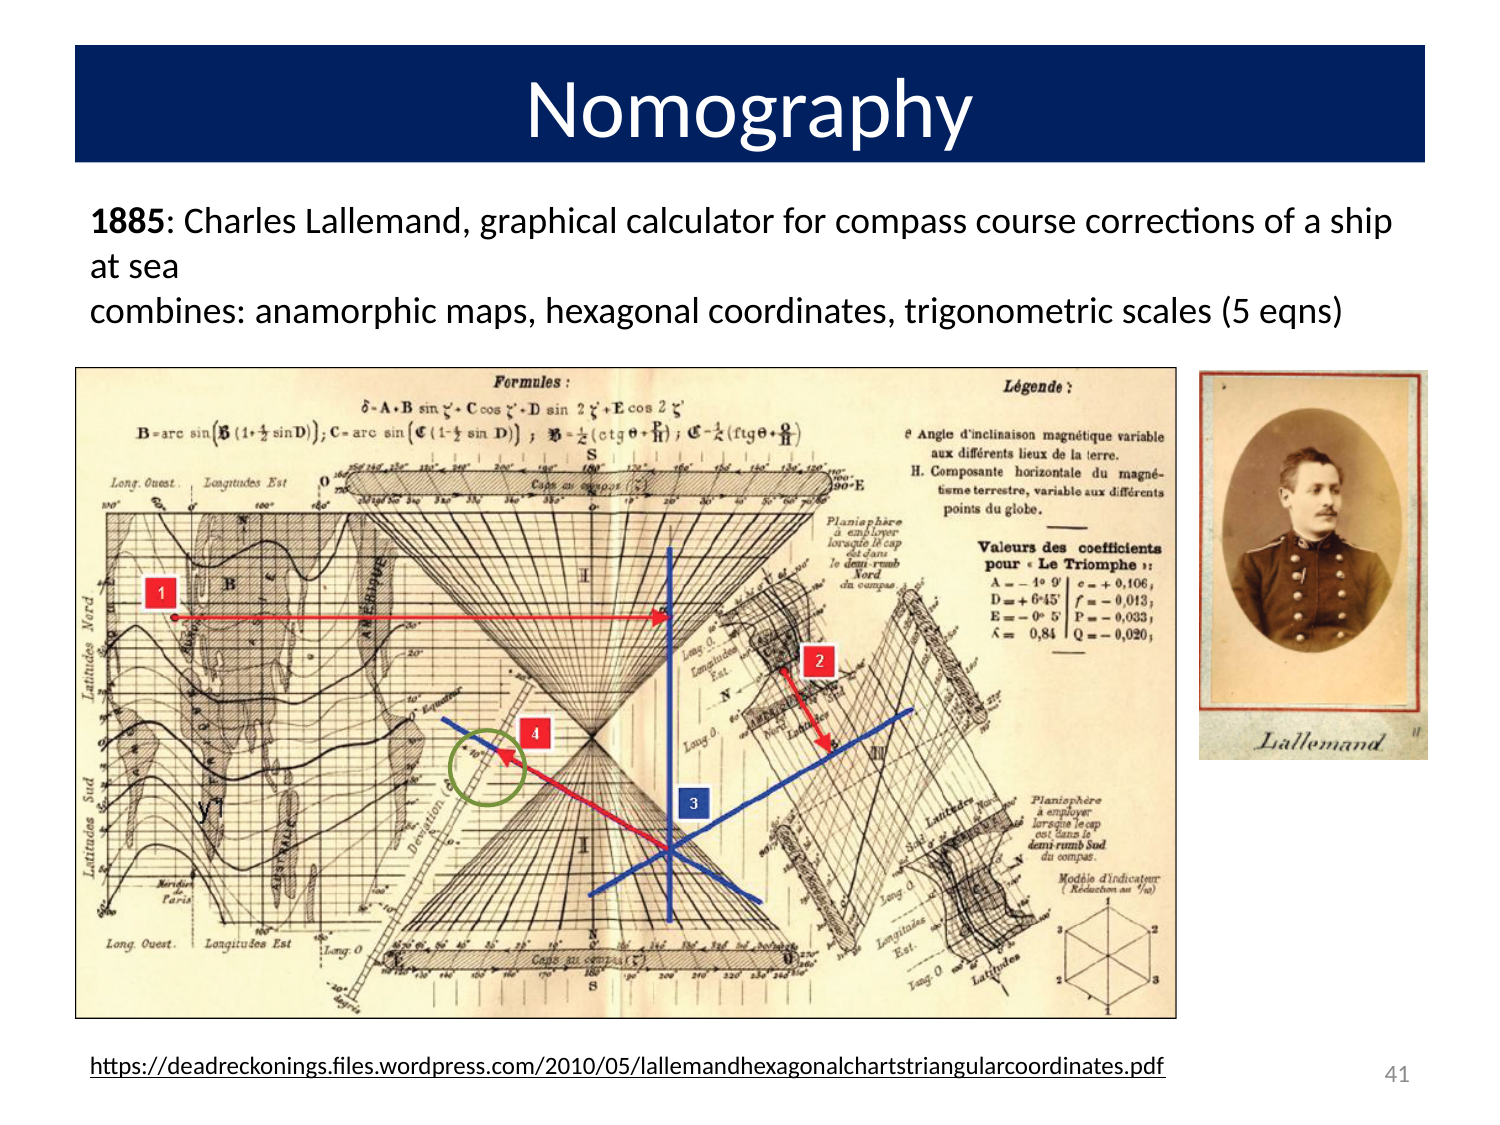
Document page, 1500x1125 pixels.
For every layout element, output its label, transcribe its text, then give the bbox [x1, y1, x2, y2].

text_box https://deadreckonings.files.wordpress.com/2010/05/lallemandhexagonalchartstriangularcoordinates.pdf [75, 1042, 1313, 1088]
text_box 1885: Charles Lallemand, graphical calculator for compass course corrections of a ship at sea combines: anamorphic maps, hexagonal coordinates, trigonometric scales (5 eqns) [74, 188, 1425, 338]
picture [75, 367, 1179, 1020]
slide_number 41 [1074, 1042, 1425, 1103]
picture [1198, 370, 1428, 760]
title Nomography [75, 45, 1425, 163]
